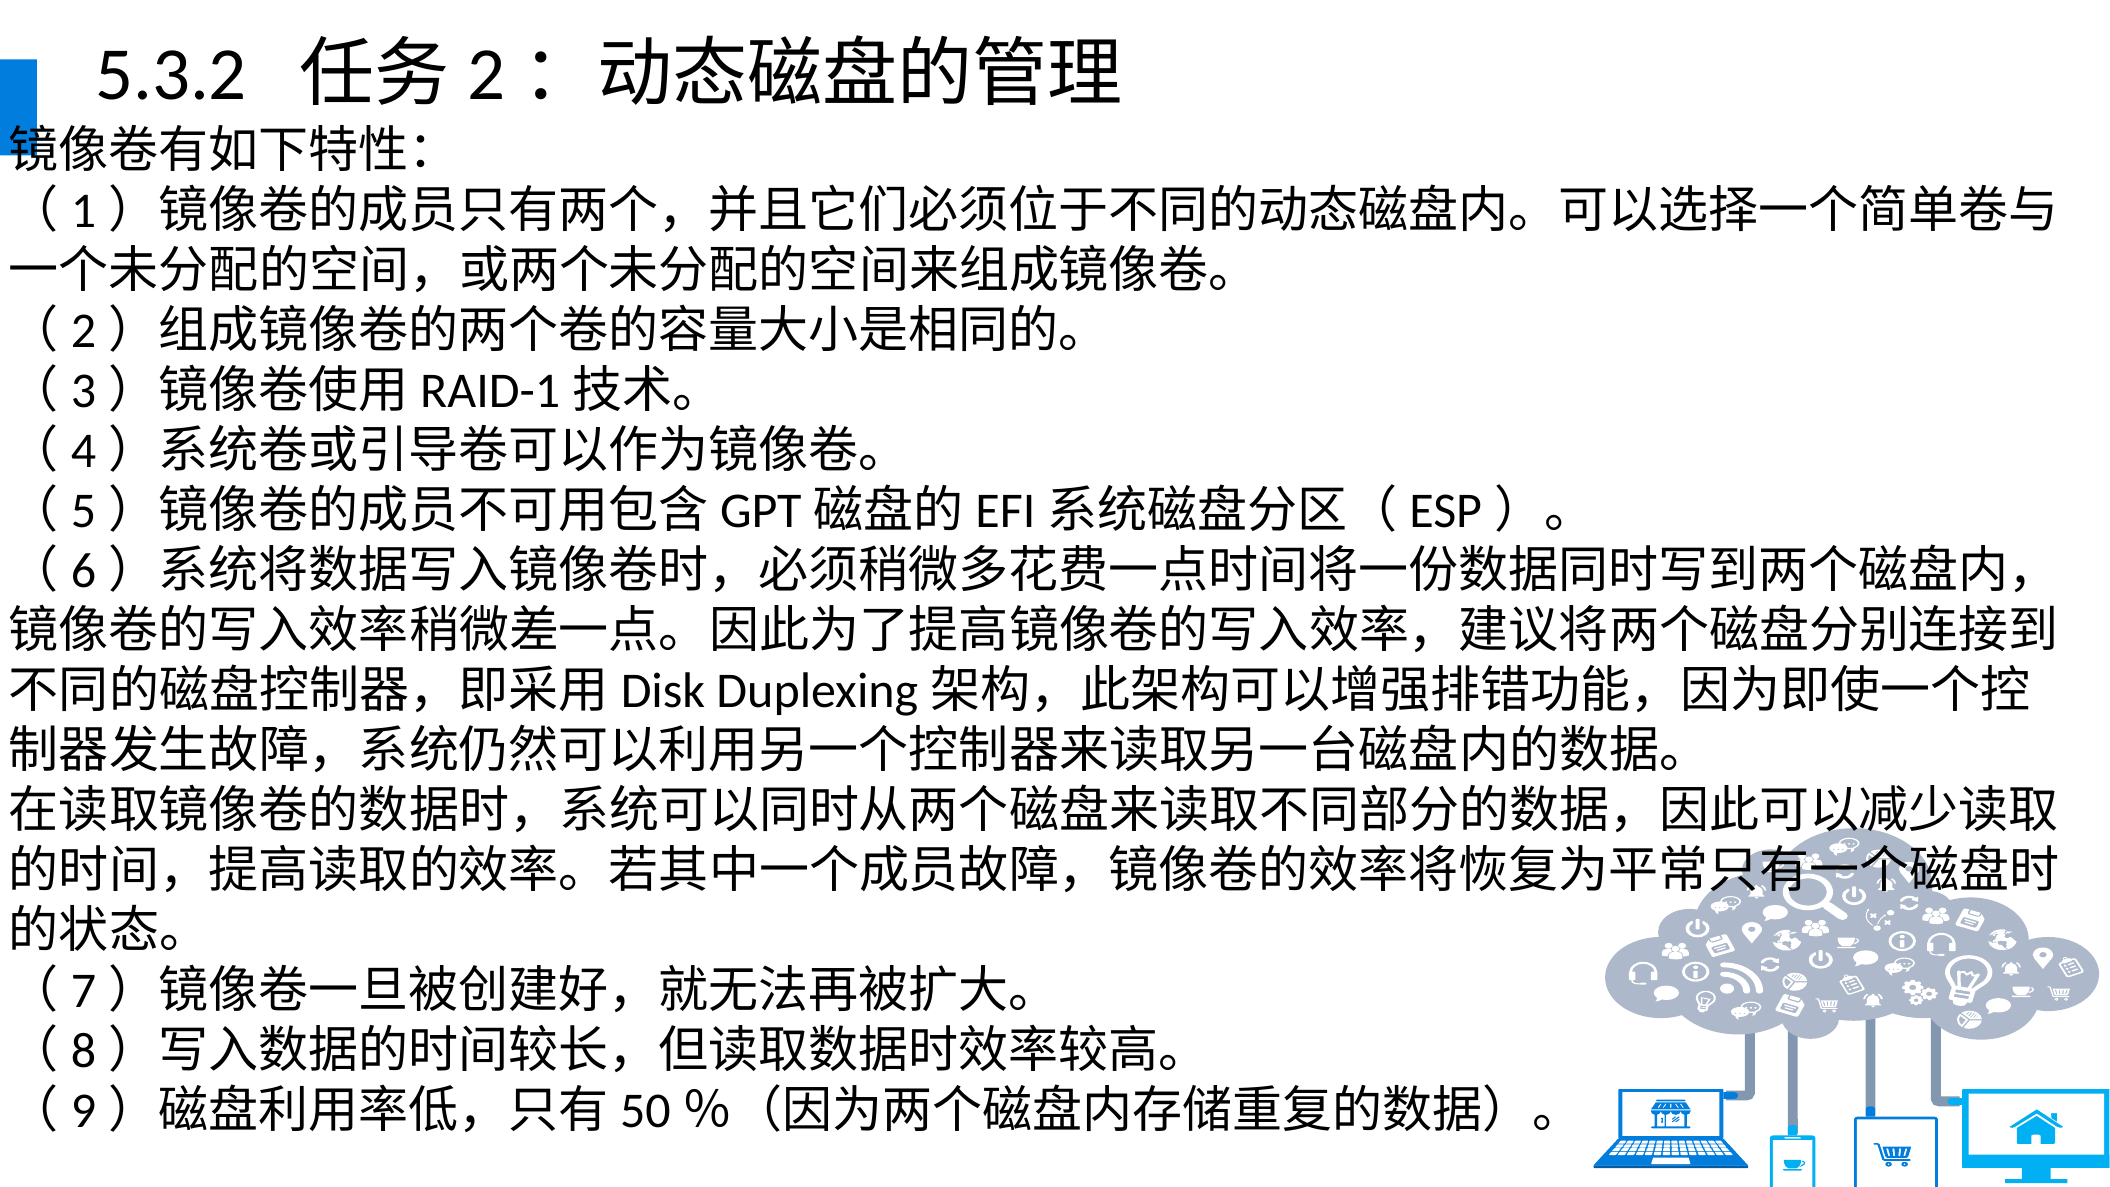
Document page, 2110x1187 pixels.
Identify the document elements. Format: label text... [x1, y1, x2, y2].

text_box 镜像卷有如下特性： （1）镜像卷的成员只有两个，并且它们必须位于不同的动态磁盘内。可以选择一个简单卷与一个未分配的空间，或两个未分配的空间来组成镜像卷。 （2）组成镜像卷的两个卷的容量大小是相同的。 （3）镜像卷使用RAID-1技术。 （4）系统卷或引导卷可以作为镜像卷。 （5）镜像卷的成员不可用包含GPT磁盘的EFI系统磁盘分区（ESP）。 （6）系统将数据写入镜像卷时，必须稍微多花费一点时间将一份数据同时写到两个磁盘内，镜像卷的写入效率稍微差一点。因此为了提高镜像卷的写入效率，建议将两个磁盘分别连接到不同的磁盘控制器，即采用Disk Duplexing架构，此架构可以增强排错功能，因为即使一个控制器发生故障，系统仍然可以利用另一个控制器来读取另一台磁盘内的数据。 在读取镜像卷的数据时，系统可以同时从两个磁盘来读取不同部分的数据，因此可以减少读取的时间，提高读取的效率。若其中一个成员故障，镜像卷的效率将恢复为平常只有一个磁盘时的状态。 （7）镜像卷一旦被创建好，就无法再被扩大。 （8）写入数据的时间较长，但读取数据时效率较高。 （9）磁盘利用率低，只有50％（因为两个磁盘内存储重复的数据）。 [0, 109, 2084, 1145]
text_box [1593, 828, 2110, 1187]
text_box 5.3.2 任务2：动态磁盘的管理 [79, 16, 1139, 109]
